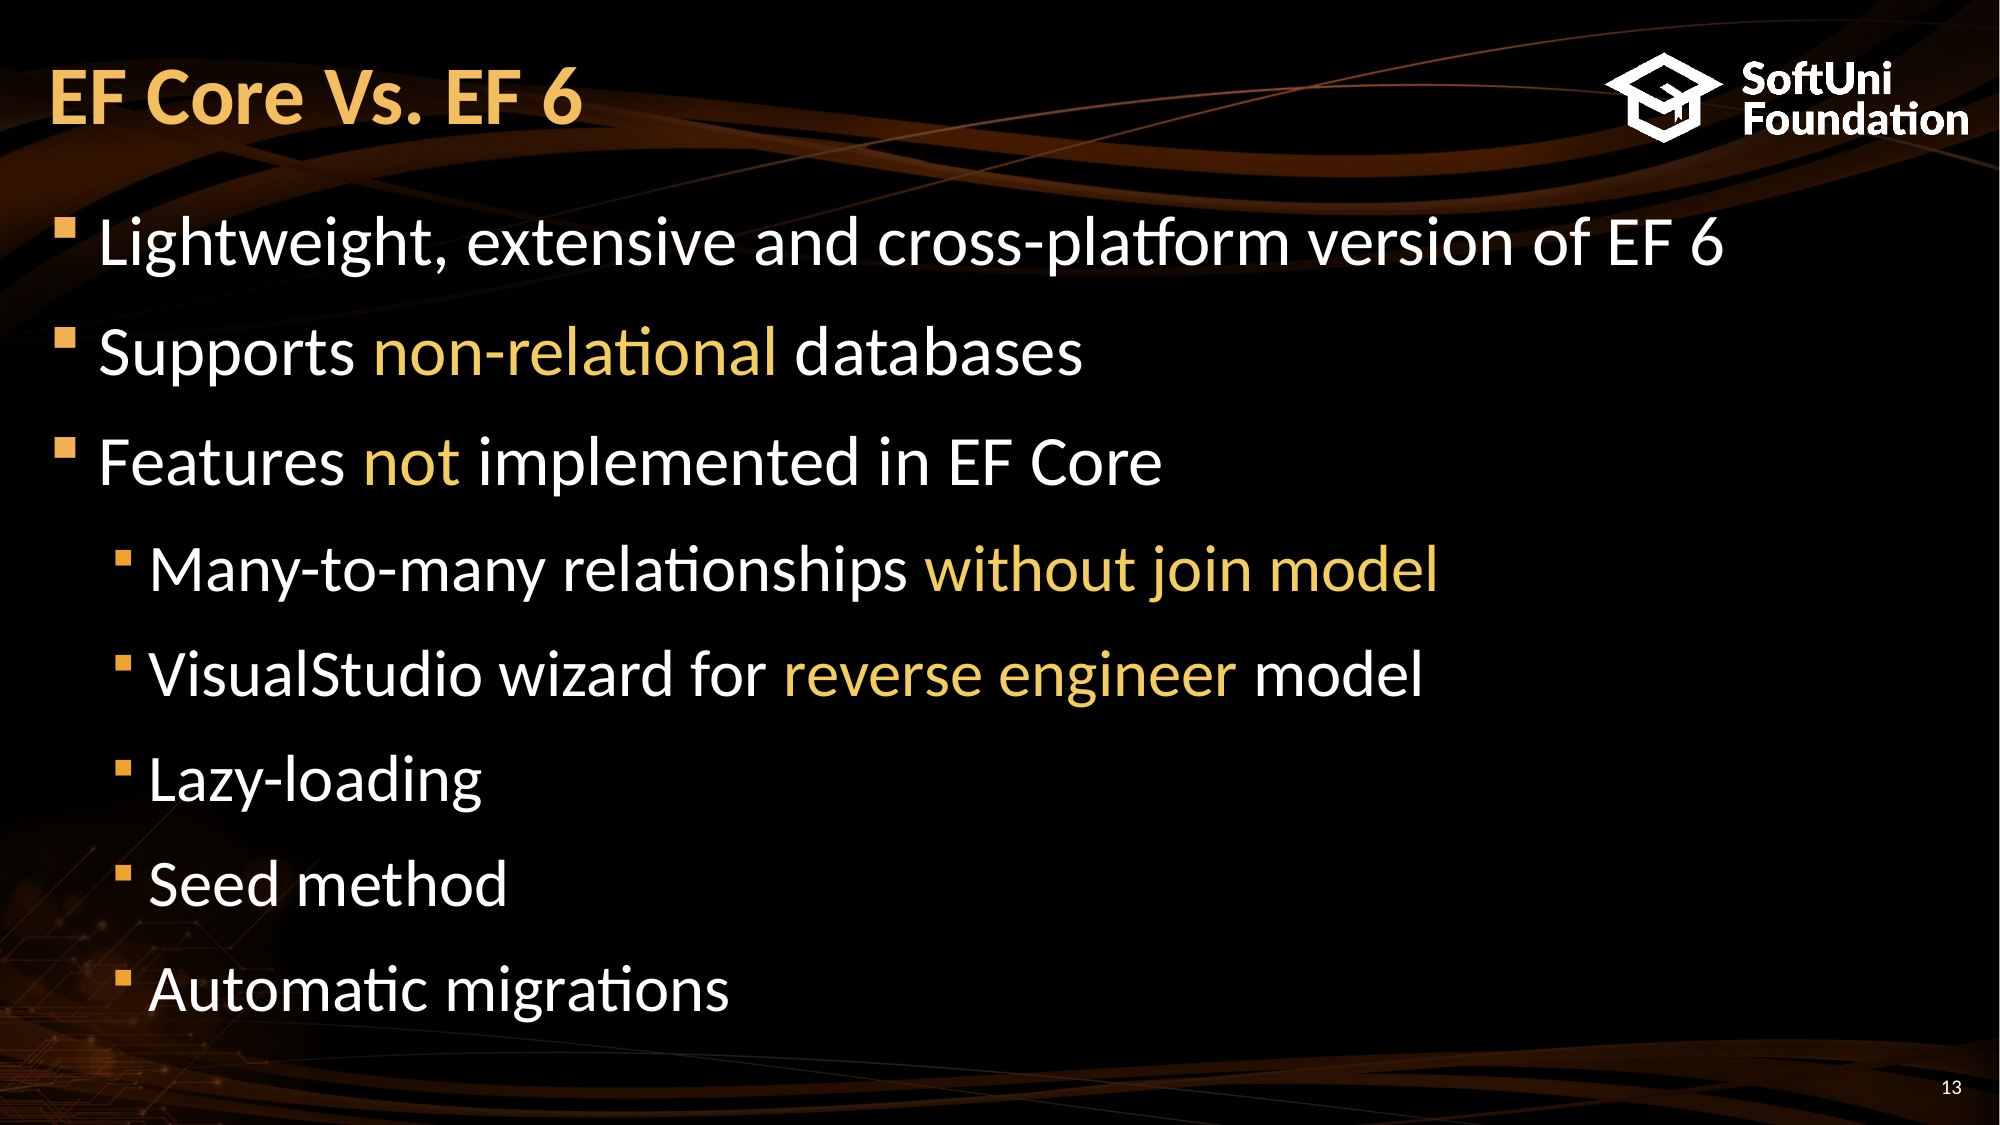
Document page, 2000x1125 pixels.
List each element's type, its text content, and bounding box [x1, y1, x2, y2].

title EF Core Vs. EF 6 [30, 6, 1602, 189]
list Lightweight, extensive and cross-platform version of EF 6 Supports non-relational databases Features not implemented in EF Core Many-to-many relationships without join model VisualStudio wizard for reverse engineer model Lazy-loading Seed method Automatic migrations [31, 188, 1968, 1103]
picture [0, 0, 2000, 1125]
